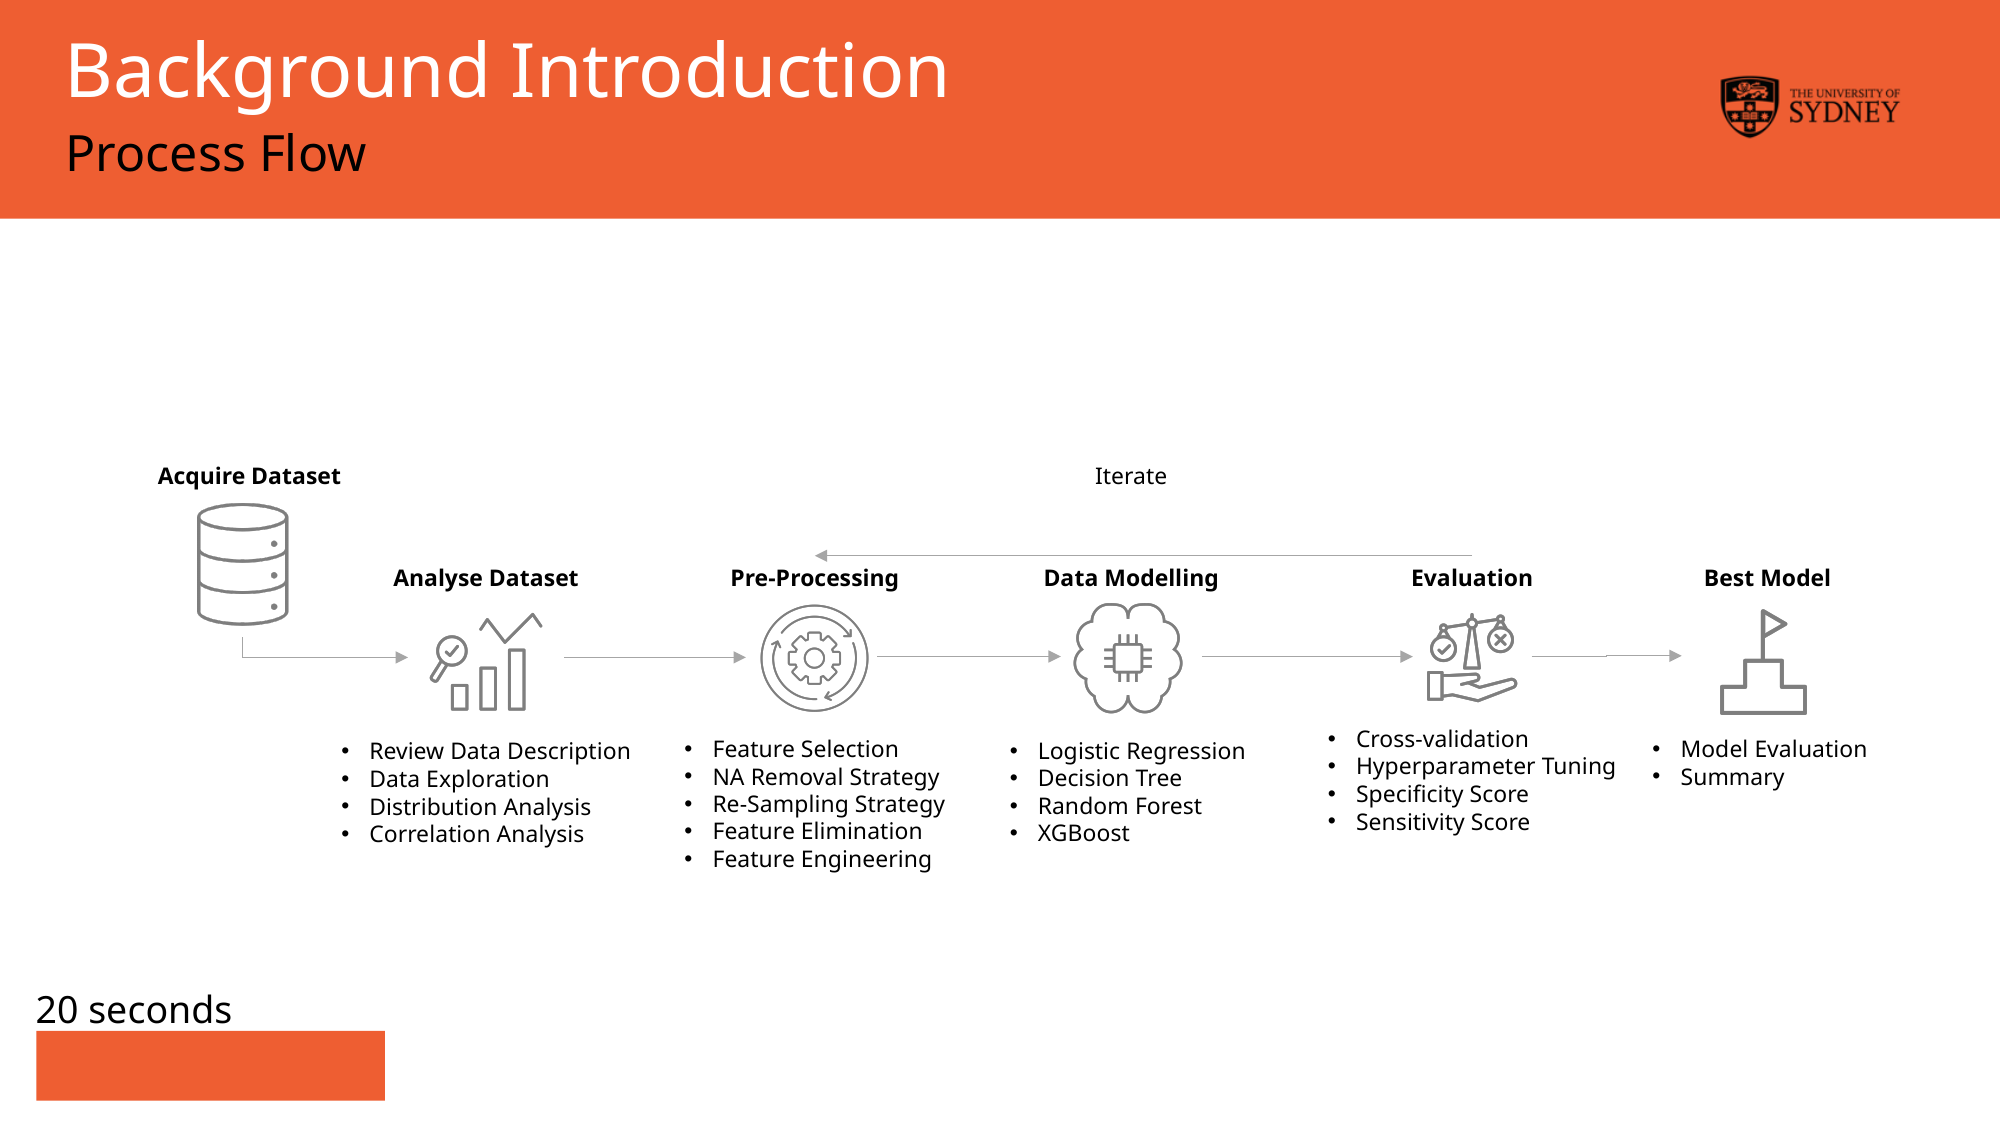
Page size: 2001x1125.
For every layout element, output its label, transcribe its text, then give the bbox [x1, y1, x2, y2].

picture [1054, 599, 1143, 715]
text_box Feature Selection NA Removal Strategy Re-Sampling Strategy Feature Elimination Feature Engineering [669, 727, 961, 880]
text_box Data Modelling [1146, 556, 1234, 598]
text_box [0, 0, 2000, 219]
text_box 20 seconds [20, 978, 260, 1038]
picture [1146, 599, 1202, 715]
text_box Data Modelling [1028, 556, 1143, 598]
picture [407, 599, 565, 716]
text_box Logistic Regression Decision Tree Random Forest XGBoost [995, 729, 1143, 854]
picture [1412, 610, 1532, 704]
text_box Iterate [1146, 453, 1183, 497]
picture [745, 603, 884, 712]
text_box Acquire Dataset [143, 453, 357, 497]
text_box Model Evaluation Summary [1637, 727, 1883, 797]
text_box [35, 1030, 386, 1102]
text_box Analyse Dataset [378, 555, 594, 598]
text_box Iterate [1080, 453, 1143, 497]
text_box Best Model [1689, 555, 1847, 598]
picture [1681, 596, 1846, 716]
text_box Cross-validation Hyperparameter Tuning Specificity Score Sensitivity Score [1313, 717, 1632, 842]
text_box Logistic Regression Decision Tree Random Forest XGBoost [1146, 729, 1261, 854]
text_box Review Data Description Data Exploration Distribution Analysis Correlation Analysis [326, 729, 647, 855]
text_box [315, 564, 336, 731]
text_box Evaluation [1396, 555, 1549, 598]
text_box Pre-Processing [715, 555, 915, 598]
picture [167, 487, 318, 638]
